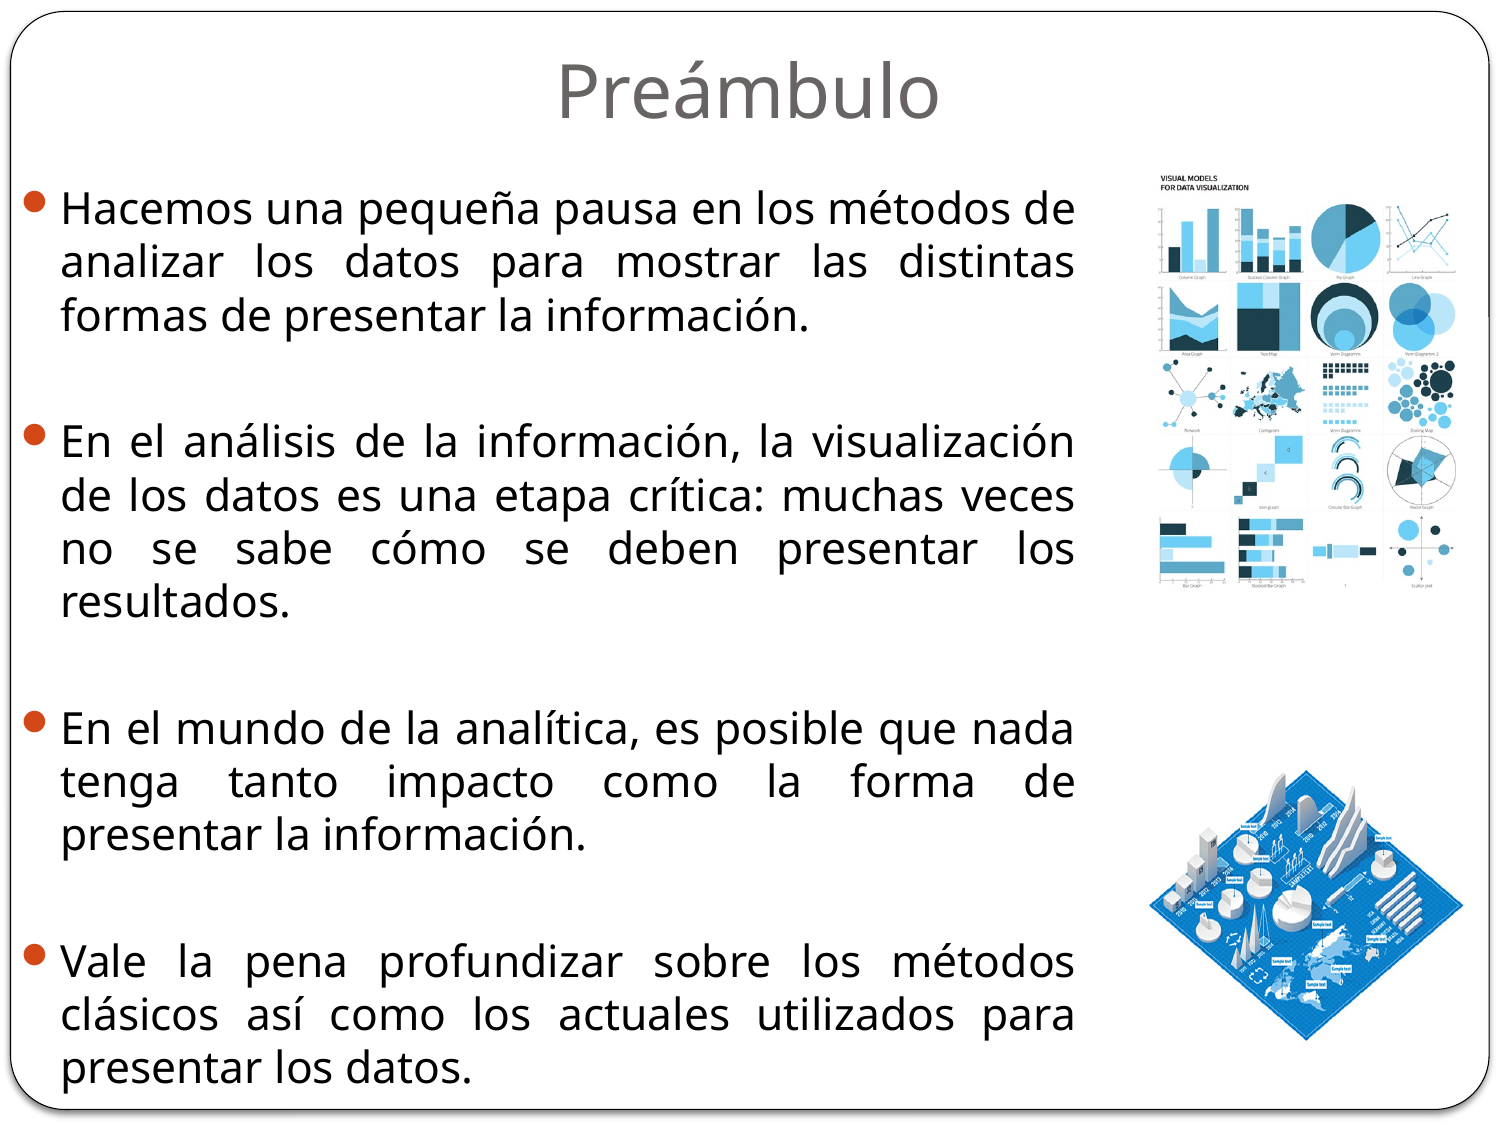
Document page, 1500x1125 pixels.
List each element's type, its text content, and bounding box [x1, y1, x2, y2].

list Hacemos una pequeña pausa en los métodos de analizar los datos para mostrar las distintas formas de presentar la información. En el análisis de la información, la visualización de los datos es una etapa crítica: muchas veces no se sabe cómo se deben presentar los resultados. En el mundo de la analítica, es posible que nada tenga tanto impacto como la forma de presentar la información. Vale la pena profundizar sobre los métodos clásicos así como los actuales utilizados para presentar los datos. [5, 172, 1093, 1106]
picture [1156, 172, 1457, 589]
picture [1141, 763, 1471, 1048]
title Preámbulo [93, 15, 1424, 149]
